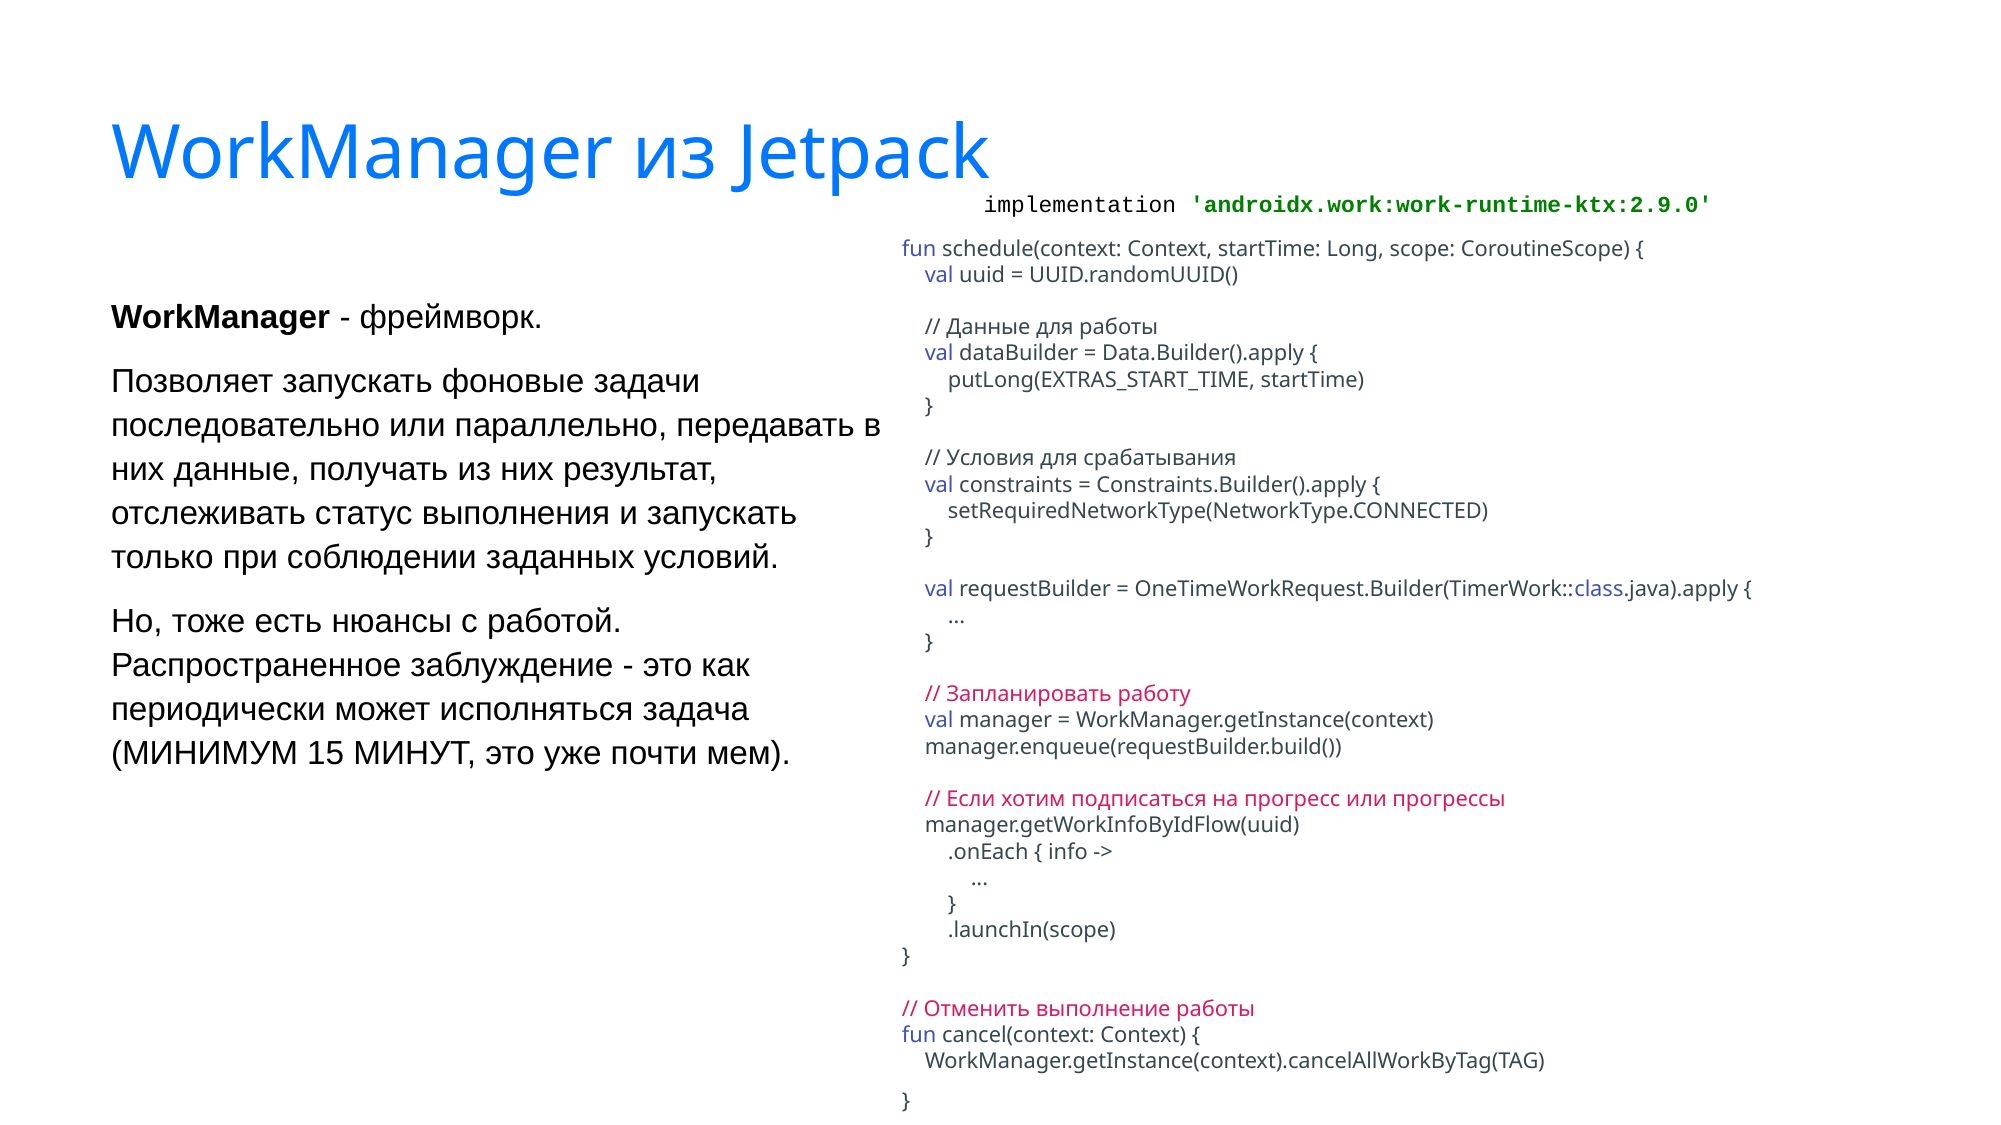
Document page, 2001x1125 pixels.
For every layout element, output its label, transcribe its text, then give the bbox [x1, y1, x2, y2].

text_box implementation 'androidx.work:work-runtime-ktx:2.9.0' [968, 175, 1855, 231]
text_box fun schedule(context: Context, startTime: Long, scope: CoroutineScope) { val uuid = UUID.randomUUID() // Данные для работы val dataBuilder = Data.Builder().apply { putLong(EXTRAS_START_TIME, startTime) } // Условия для срабатывания val constraints = Constraints.Builder().apply { setRequiredNetworkType(NetworkType.CONNECTED) } val requestBuilder = OneTimeWorkRequest.Builder(TimerWork::class.java).apply { ... } // Запланировать работу val manager = WorkManager.getInstance(context) manager.enqueue(requestBuilder.build()) // Если хотим подписаться на прогресс или прогрессы manager.getWorkInfoByIdFlow(uuid) .onEach { info -> ... } .launchIn(scope) } // Отменить выполнение работы fun cancel(context: Context) { WorkManager.getInstance(context).cancelAllWorkByTag(TAG) } [886, 219, 1999, 1125]
title WorkManager из Jetpack [111, 113, 1892, 220]
list WorkManager - фреймворк. Позволяет запускать фоновые задачи последовательно или параллельно, передавать в них данные, получать из них результат, отслеживать статус выполнения и запускать только при соблюдении заданных условий. Но, тоже есть нюансы с работой. Распространенное заблуждение - это как периодически может исполняться задача (МИНИМУМ 15 МИНУТ, это уже почти мем). [111, 290, 886, 1018]
